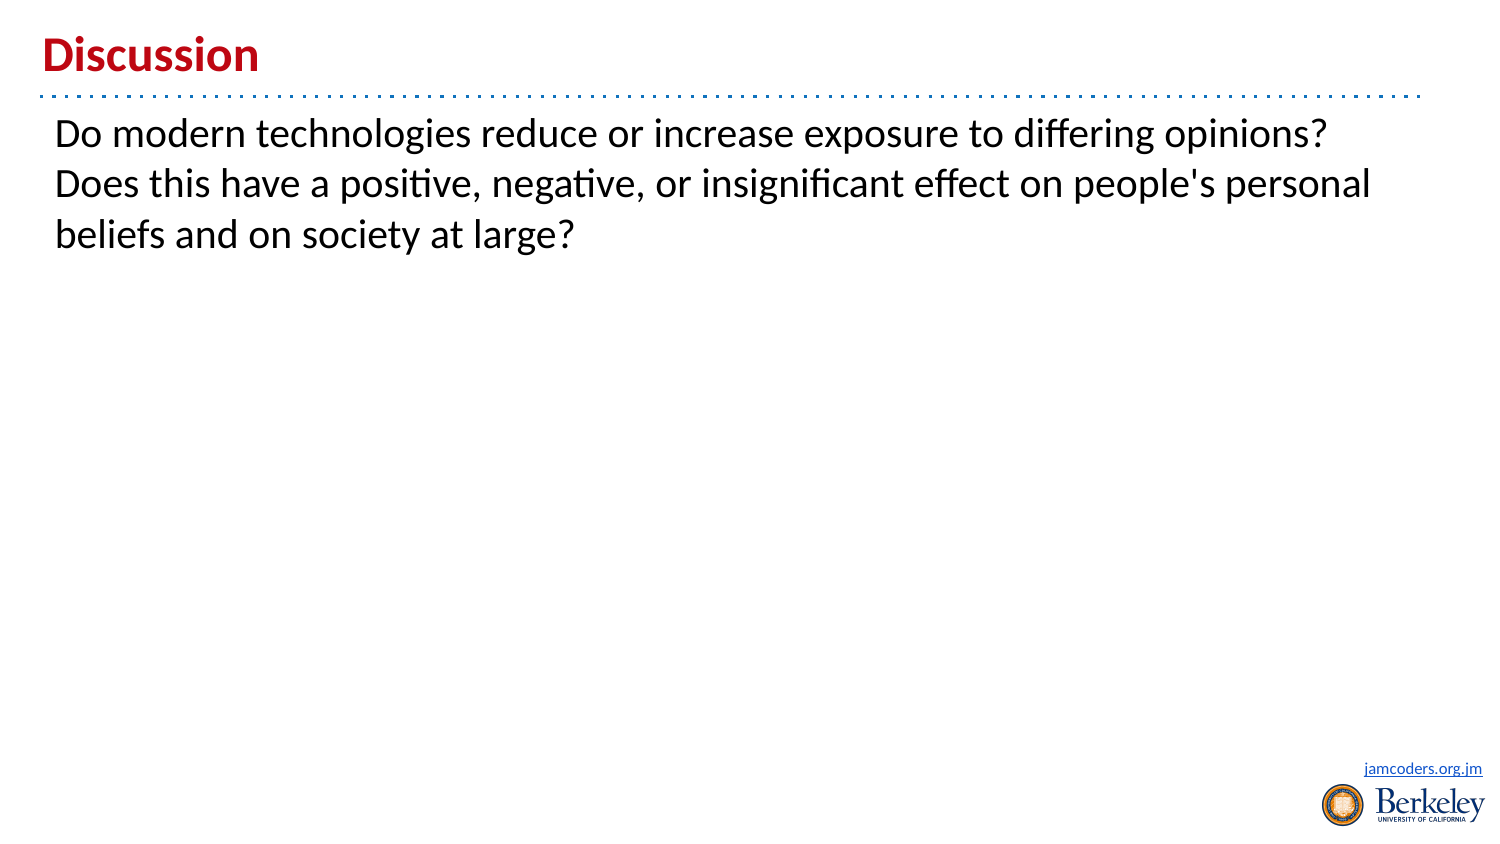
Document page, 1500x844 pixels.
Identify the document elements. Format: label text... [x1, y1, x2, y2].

list Do modern technologies reduce or increase exposure to differing opinions? Does this have a positive, negative, or insignificant effect on people's personal beliefs and on society at large? [39, 91, 1425, 773]
picture [1321, 782, 1486, 827]
title Discussion [27, 15, 1378, 97]
